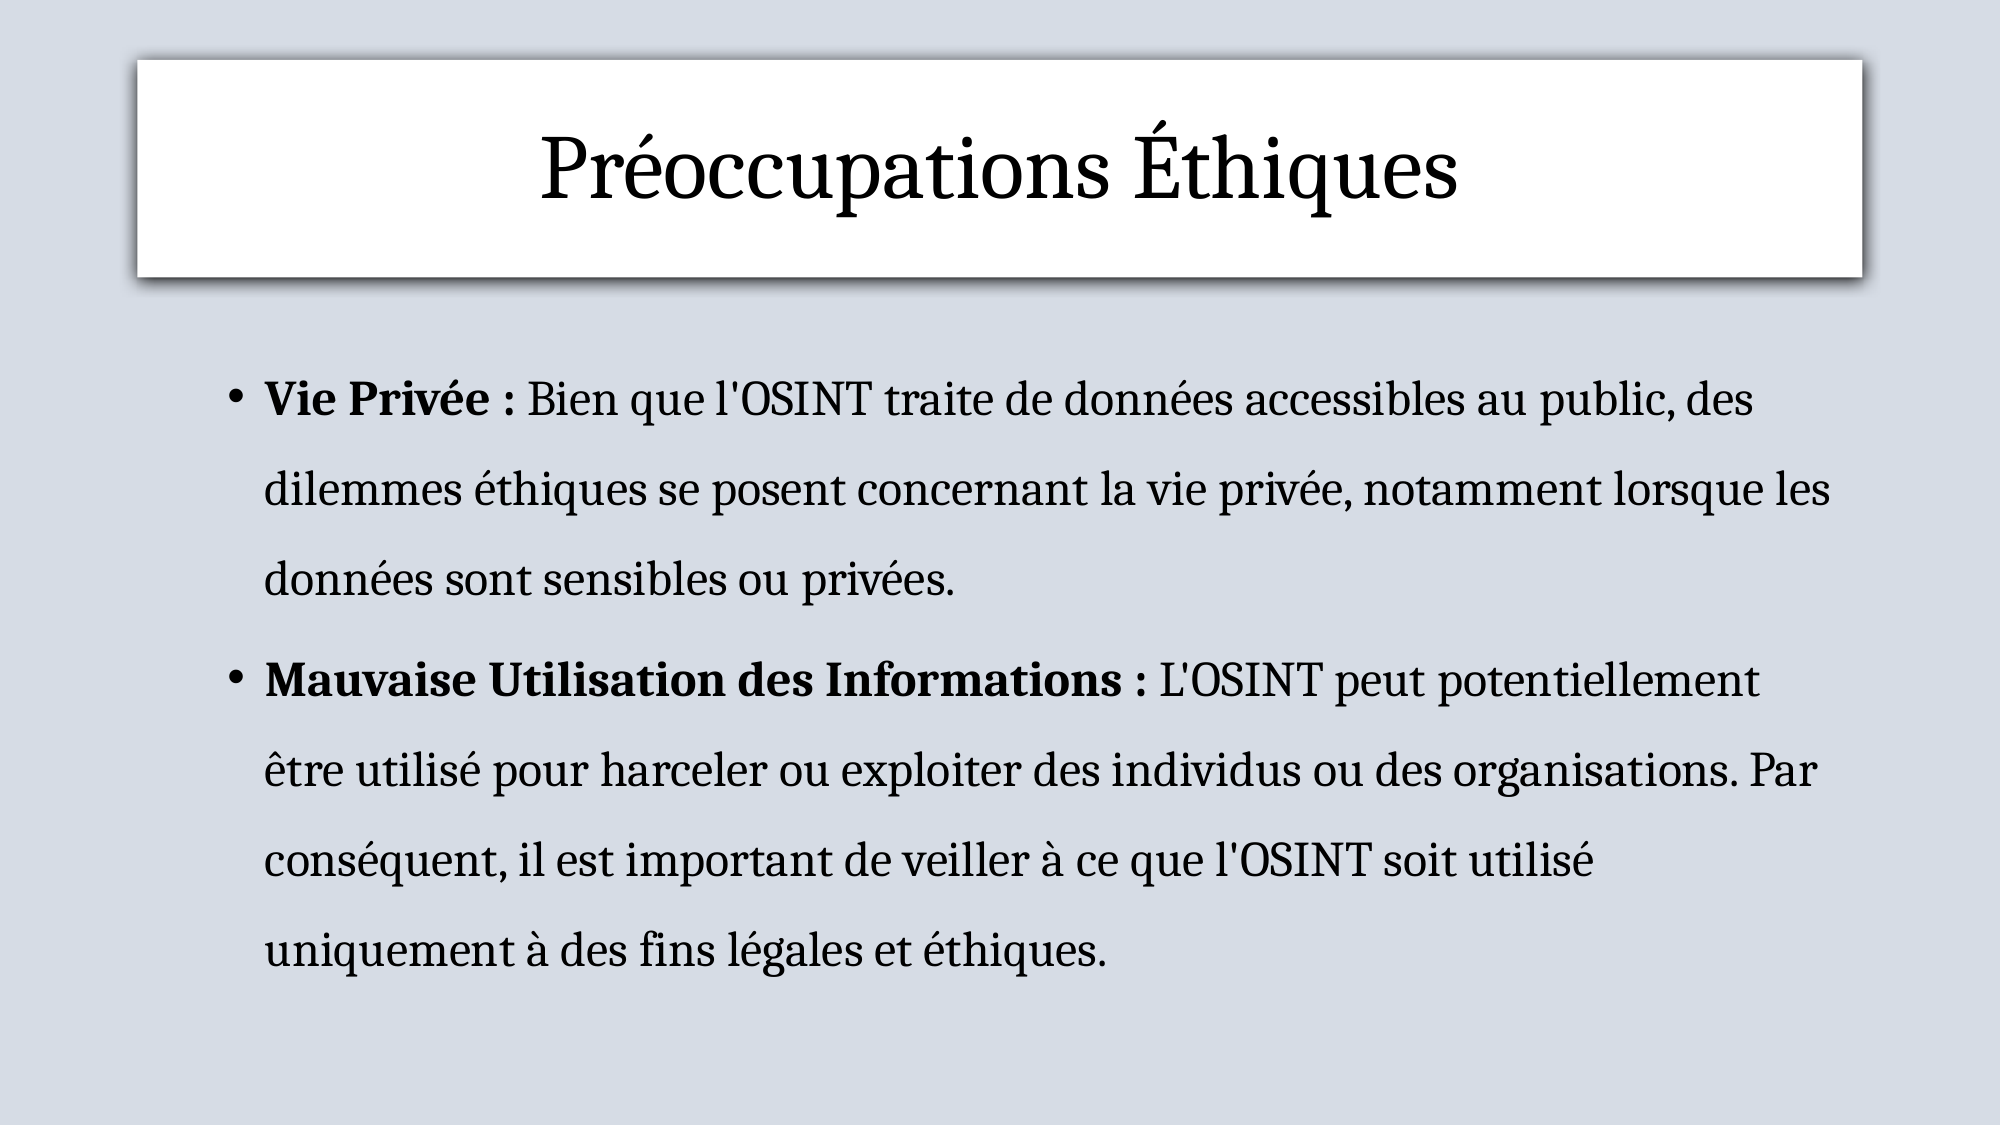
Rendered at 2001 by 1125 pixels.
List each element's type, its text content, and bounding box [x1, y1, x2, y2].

list Vie Privée : Bien que l'OSINT traite de données accessibles au public, des dilemmes éthiques se posent concernant la vie privée, notamment lorsque les données sont sensibles ou privées. Mauvaise Utilisation des Informations : L'OSINT peut potentiellement être utilisé pour harceler ou exploiter des individus ou des organisations. Par conséquent, il est important de veiller à ce que l'OSINT soit utilisé uniquement à des fins légales et éthiques. [137, 328, 1863, 1125]
title Préoccupations Éthiques [137, 59, 1863, 278]
